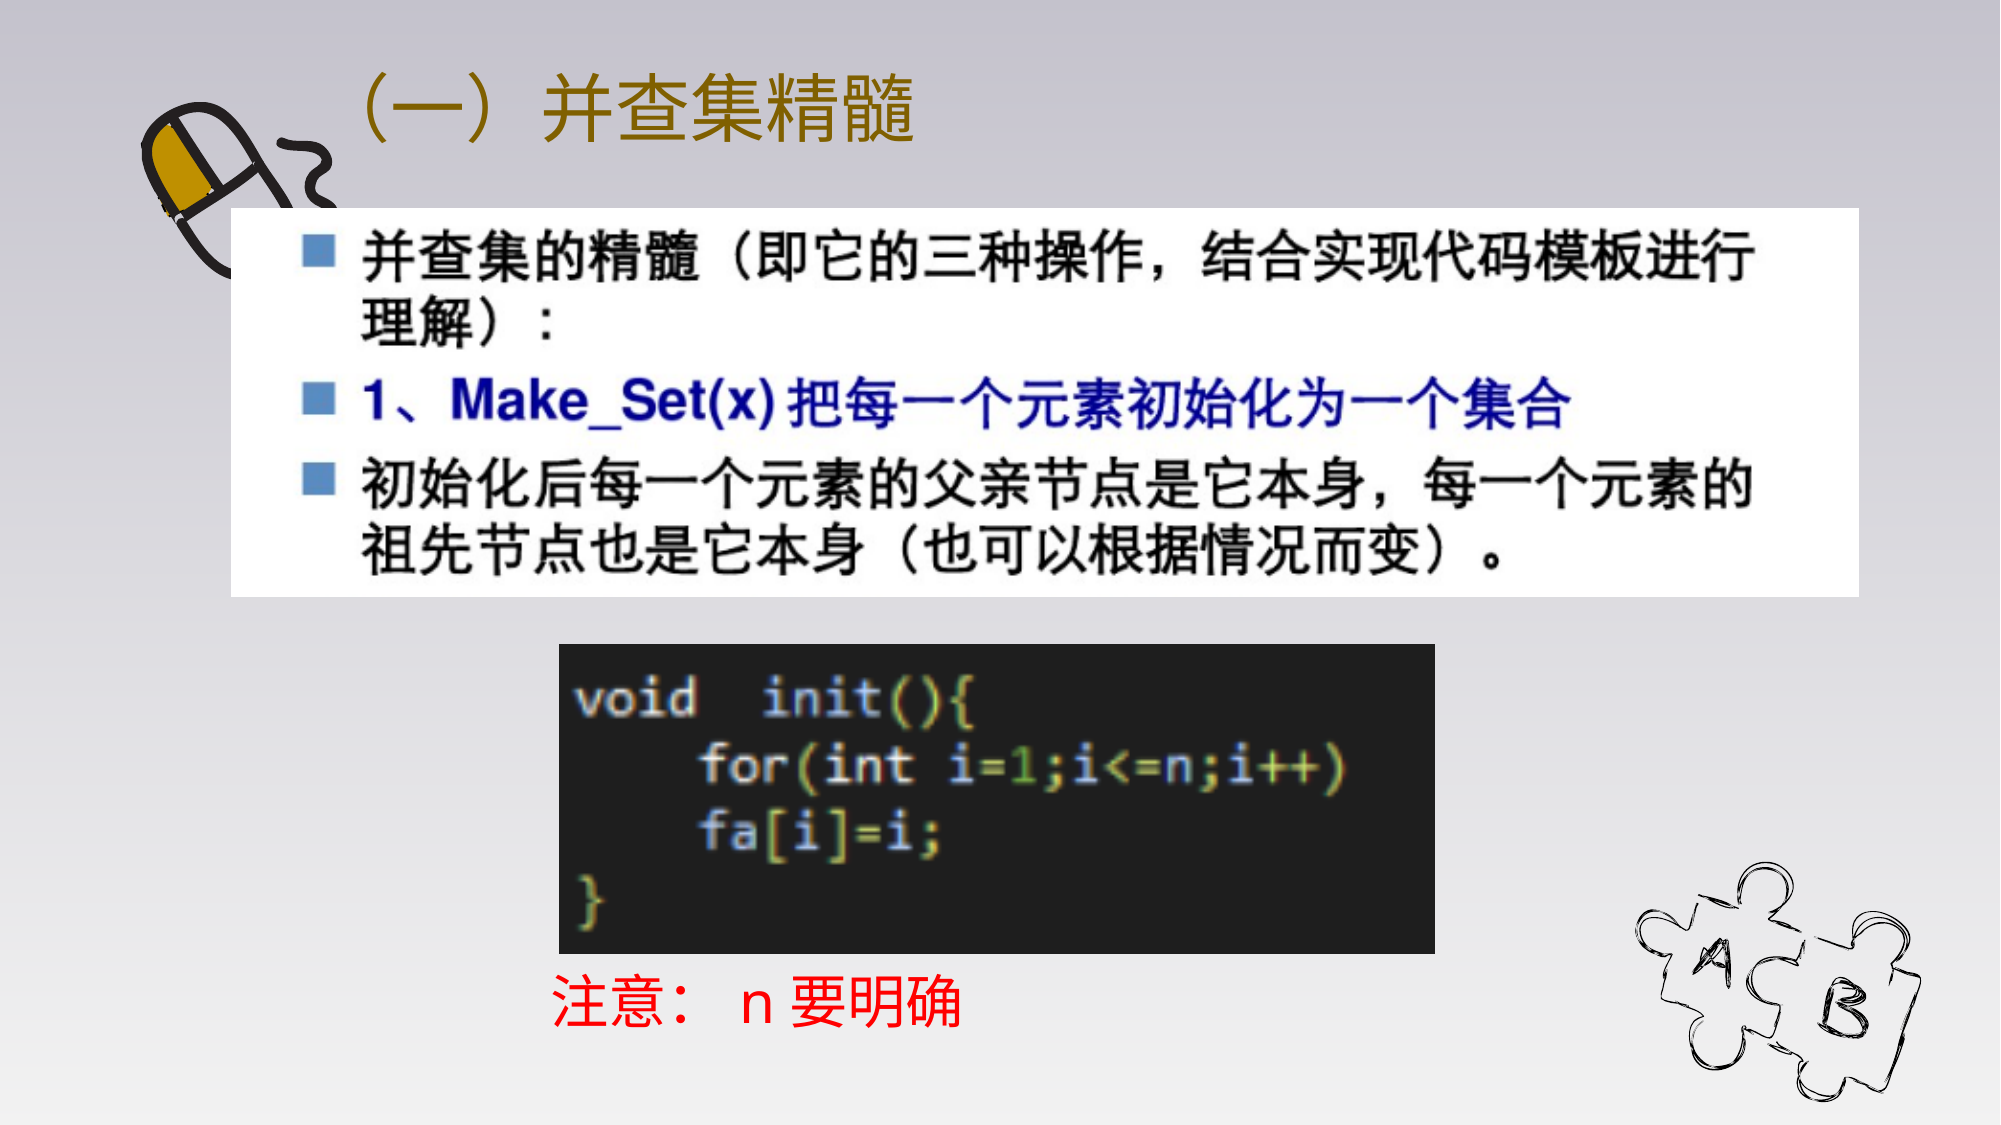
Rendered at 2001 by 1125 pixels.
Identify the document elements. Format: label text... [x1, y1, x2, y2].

text_box 注意：n要明确 [535, 958, 979, 1043]
picture [1625, 869, 1920, 1088]
text_box （一）并查集精髓 [292, 54, 939, 159]
picture [559, 644, 1435, 954]
picture [141, 102, 1859, 598]
